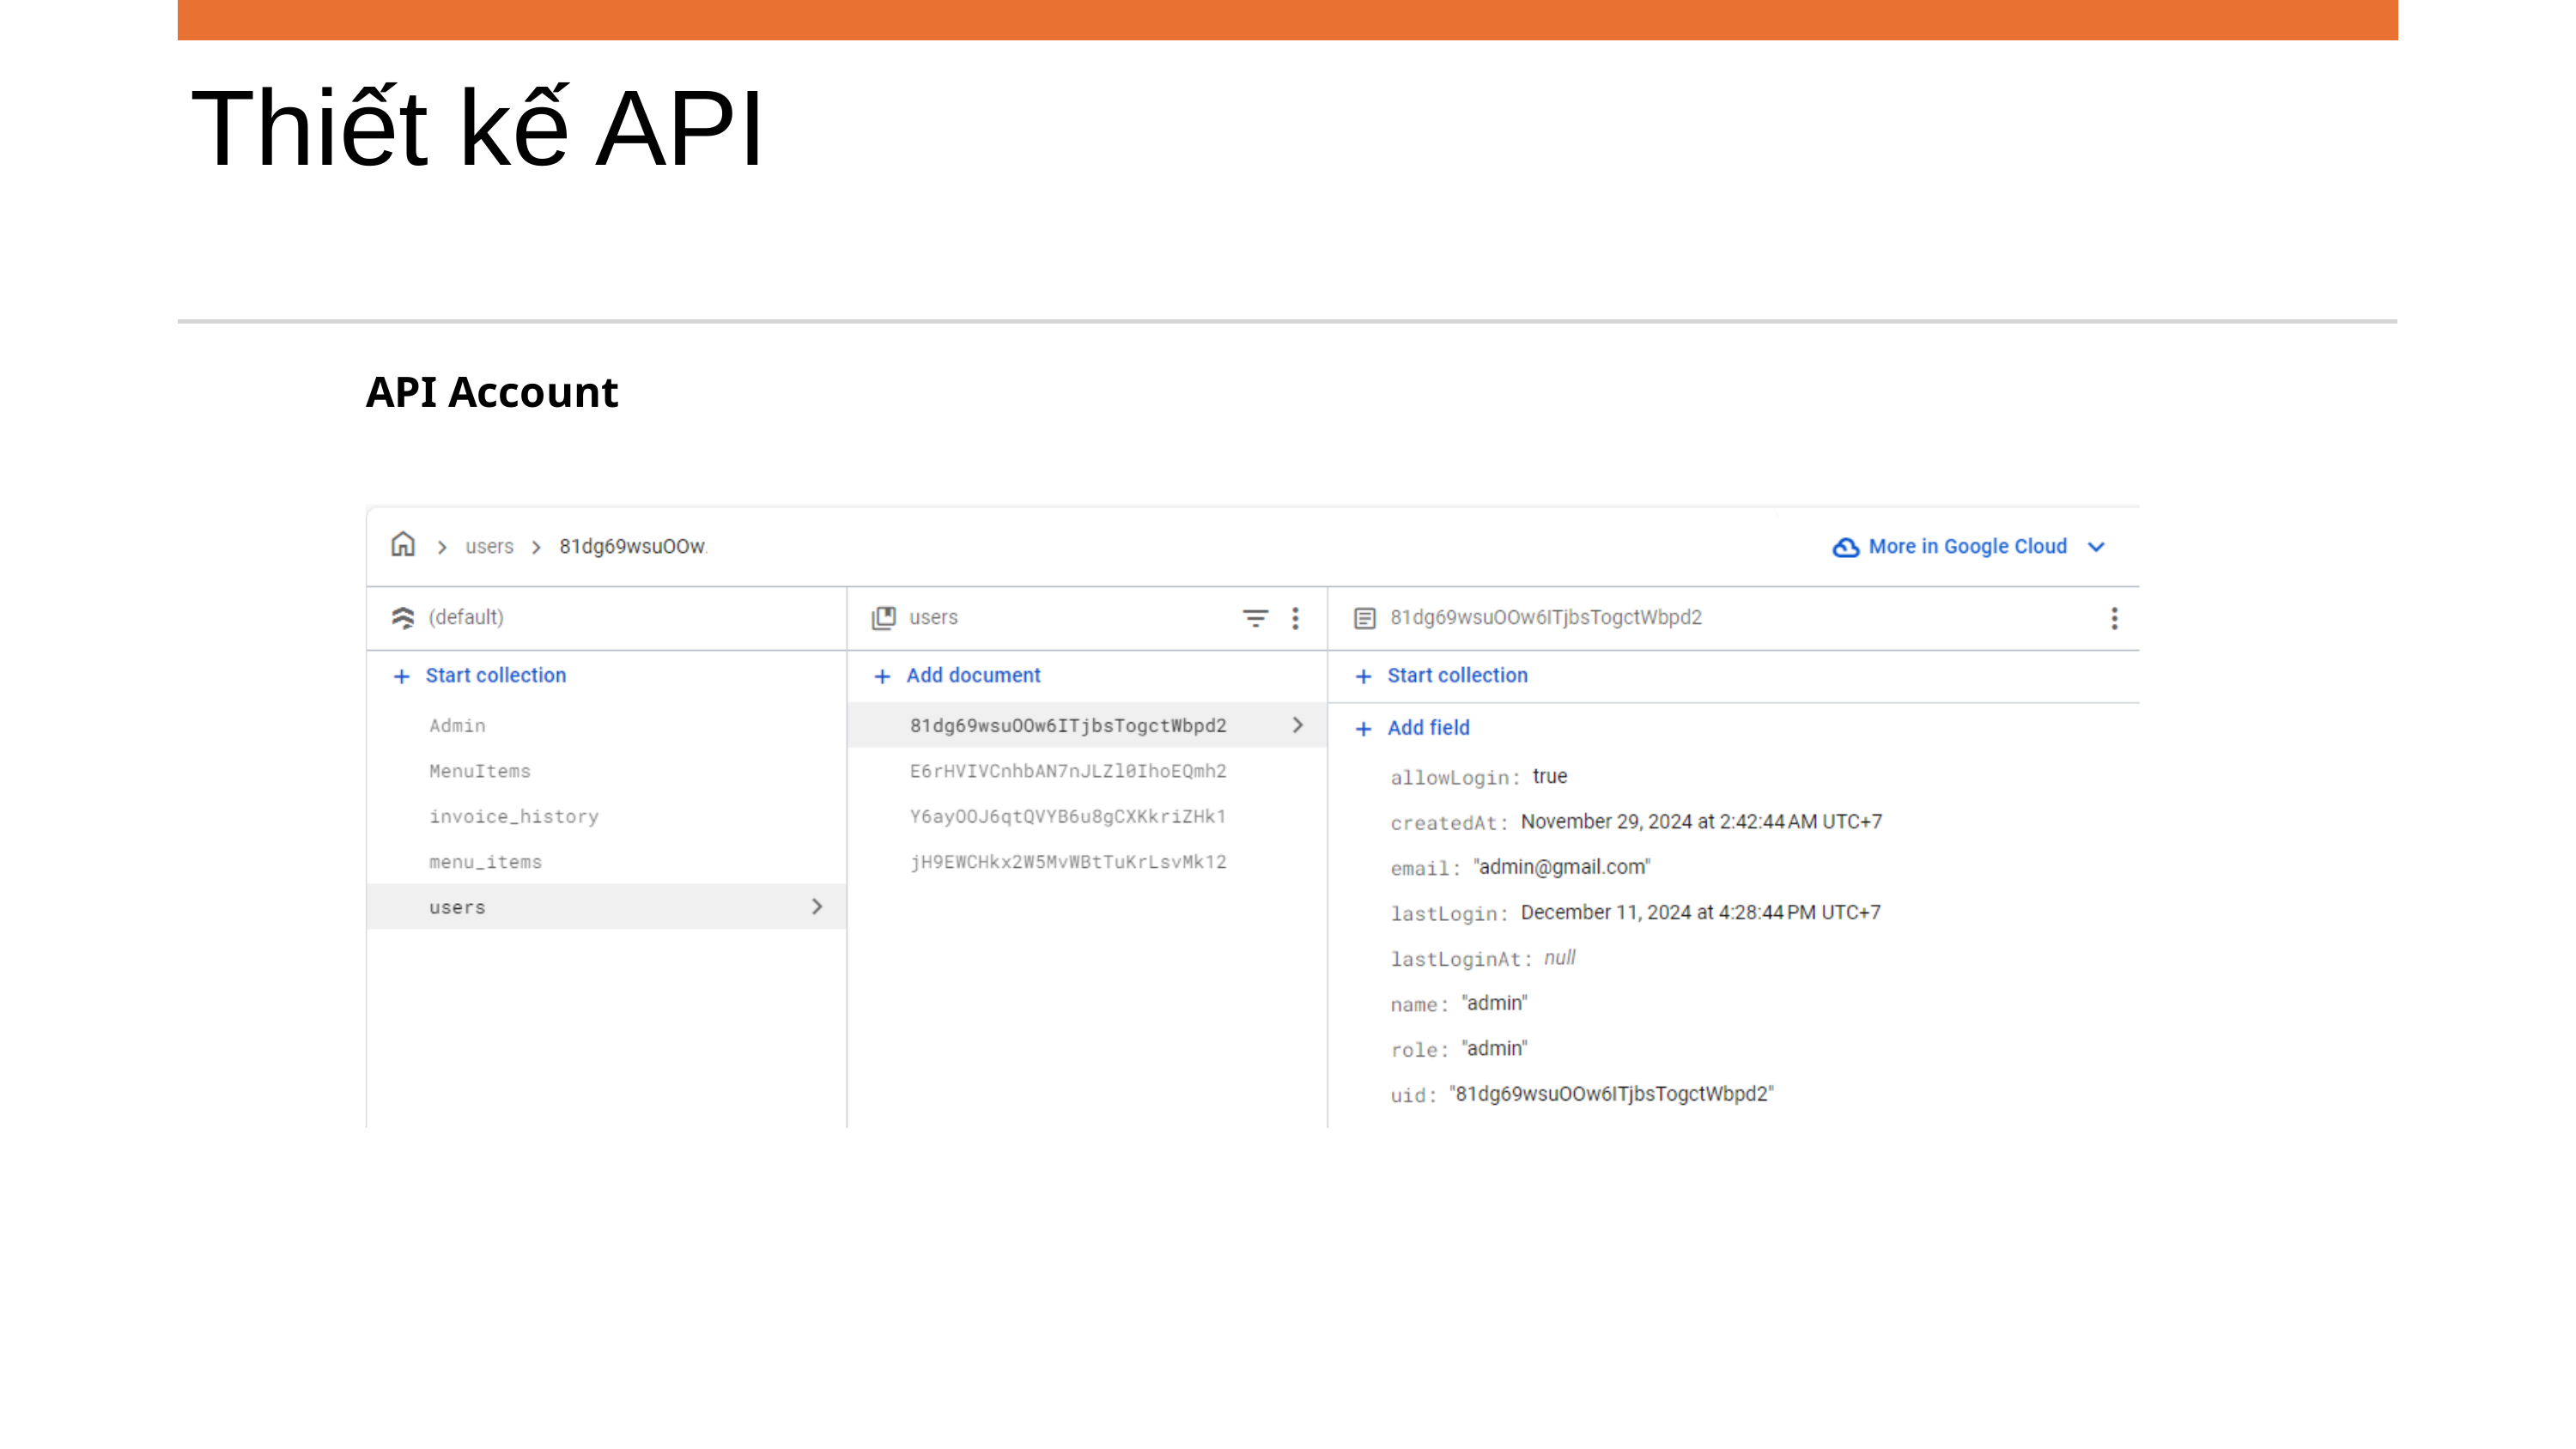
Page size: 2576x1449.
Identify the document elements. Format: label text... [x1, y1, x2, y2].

text_box [366, 504, 2140, 1128]
text_box API Account [366, 370, 1136, 416]
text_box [178, 0, 2398, 41]
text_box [177, 318, 2398, 324]
text_box Thiết kế API [190, 70, 2385, 187]
